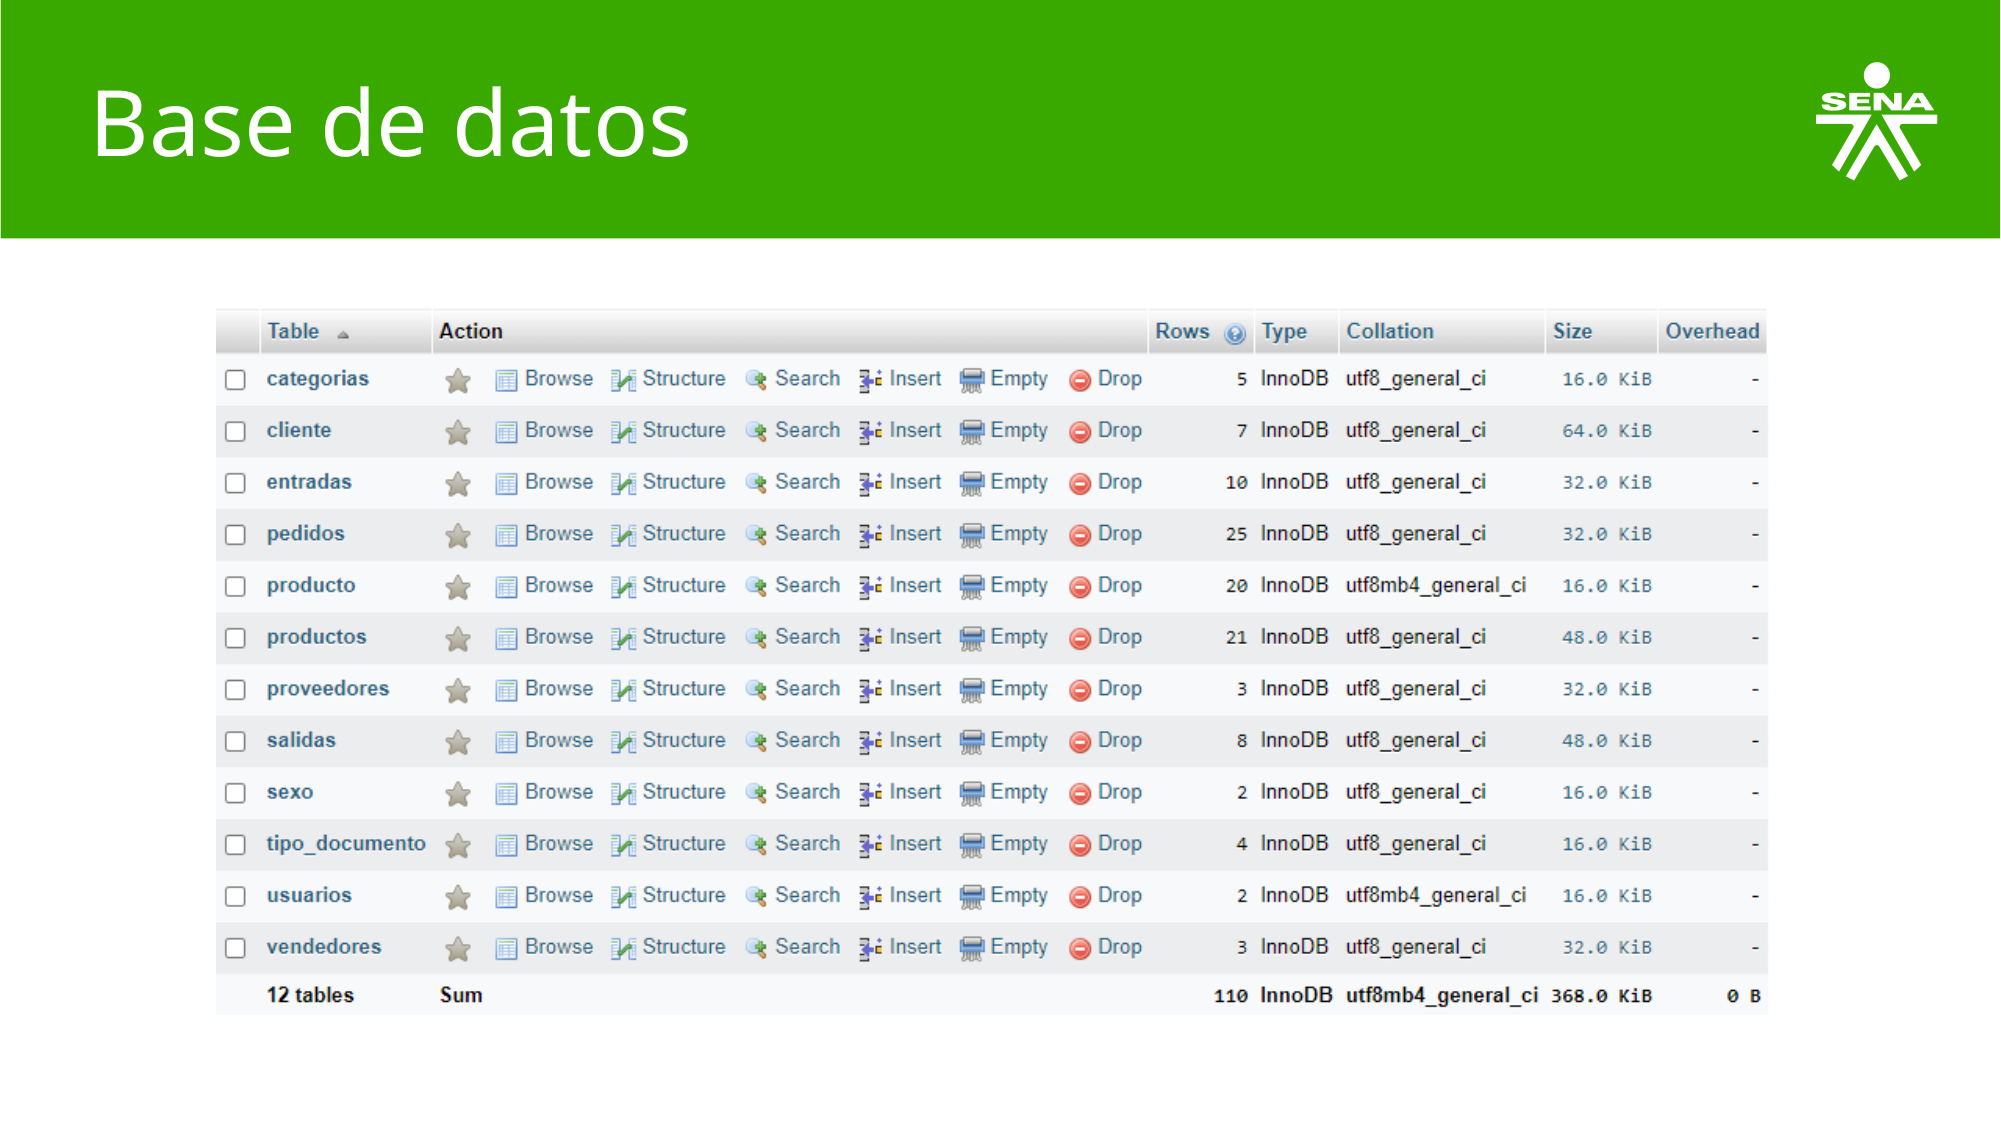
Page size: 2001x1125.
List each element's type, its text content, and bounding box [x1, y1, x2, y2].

picture [0, 0, 2001, 1125]
title Base de datos [74, 18, 1800, 236]
